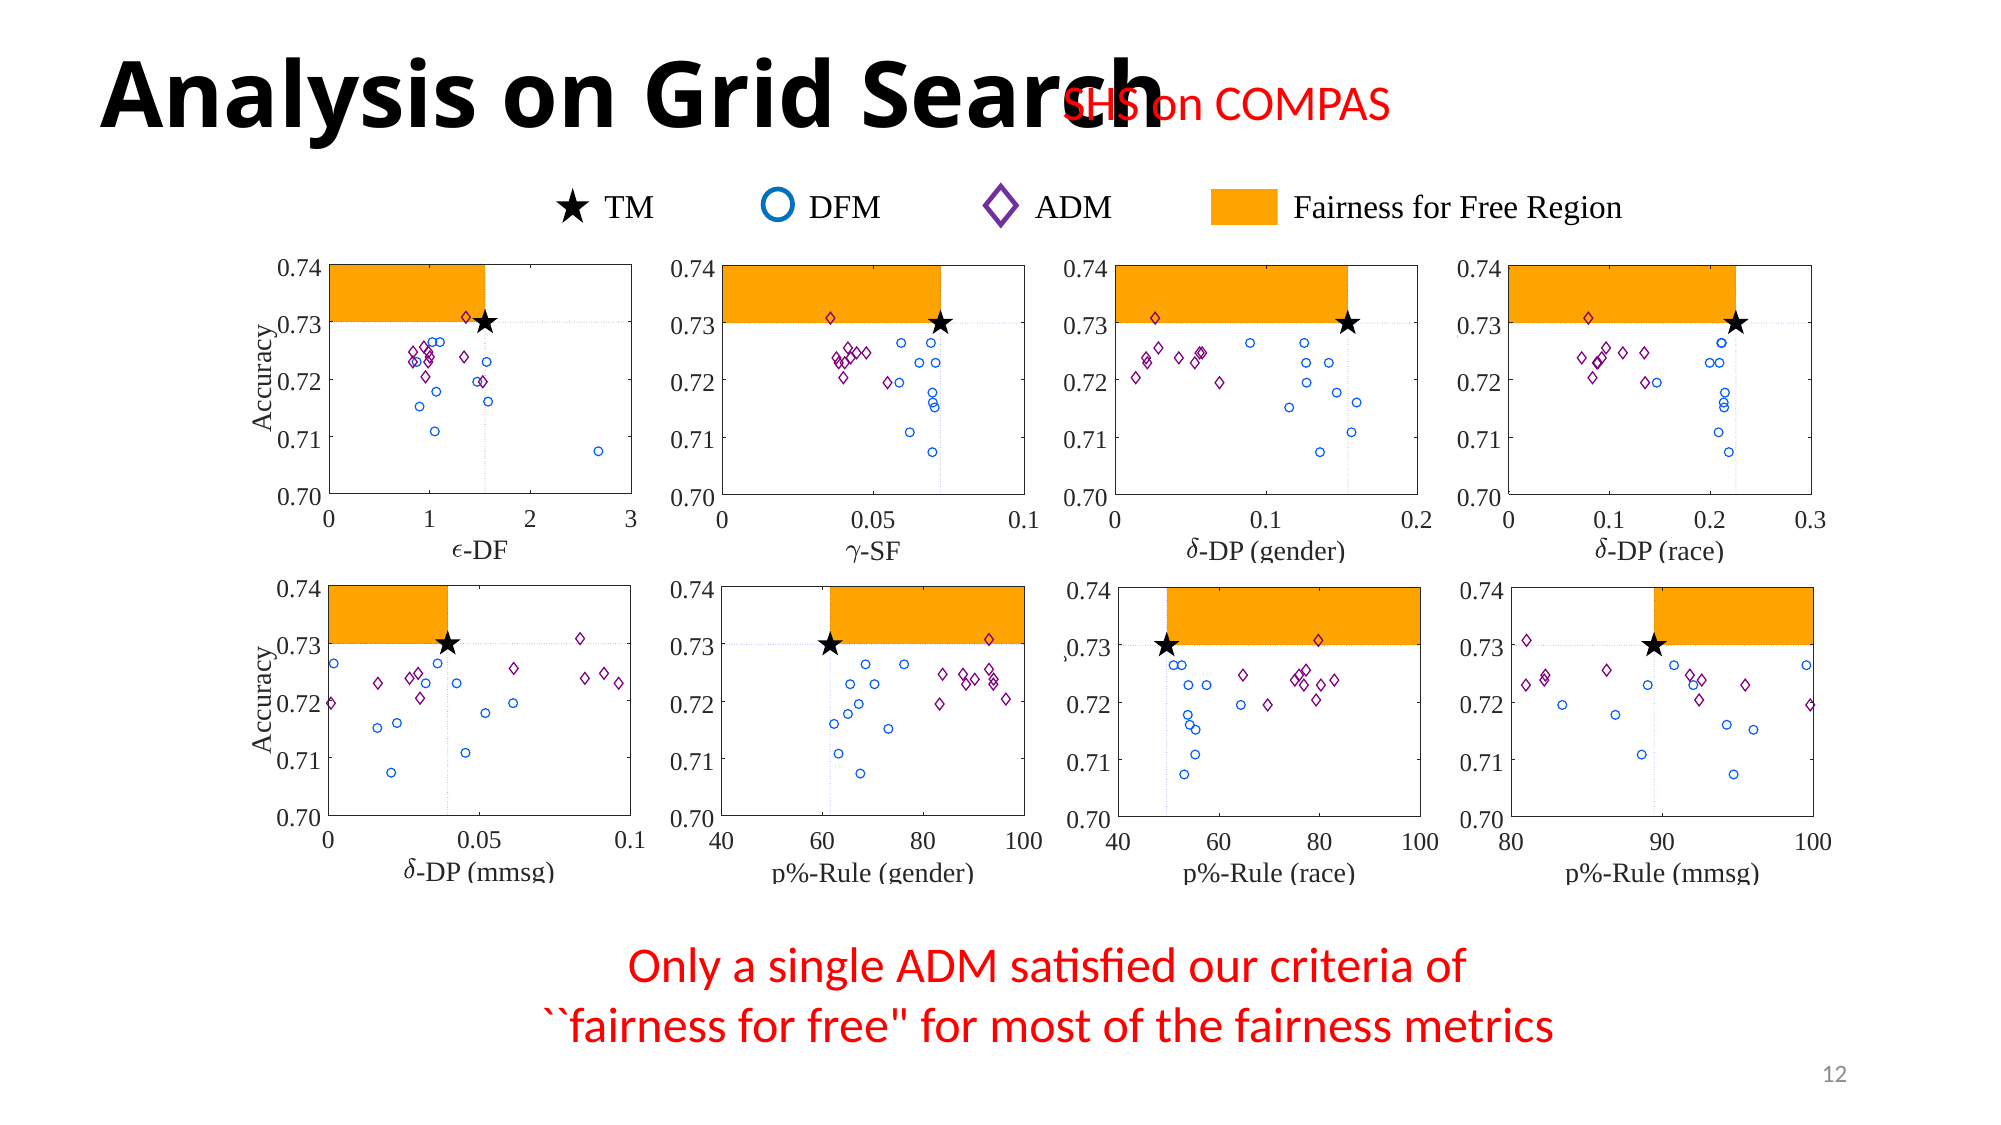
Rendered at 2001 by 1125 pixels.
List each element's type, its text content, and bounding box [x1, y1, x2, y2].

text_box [241, 240, 1854, 885]
text_box SHS on COMPAS [1047, 63, 1462, 139]
slide_number 12 [1412, 1042, 1863, 1103]
text_box Only a single ADM satisfied our criteria of ``fairness for free" for most of the fairness metrics [520, 925, 1575, 1060]
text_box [555, 177, 1655, 234]
title Analysis on Grid Search [85, 37, 1811, 159]
